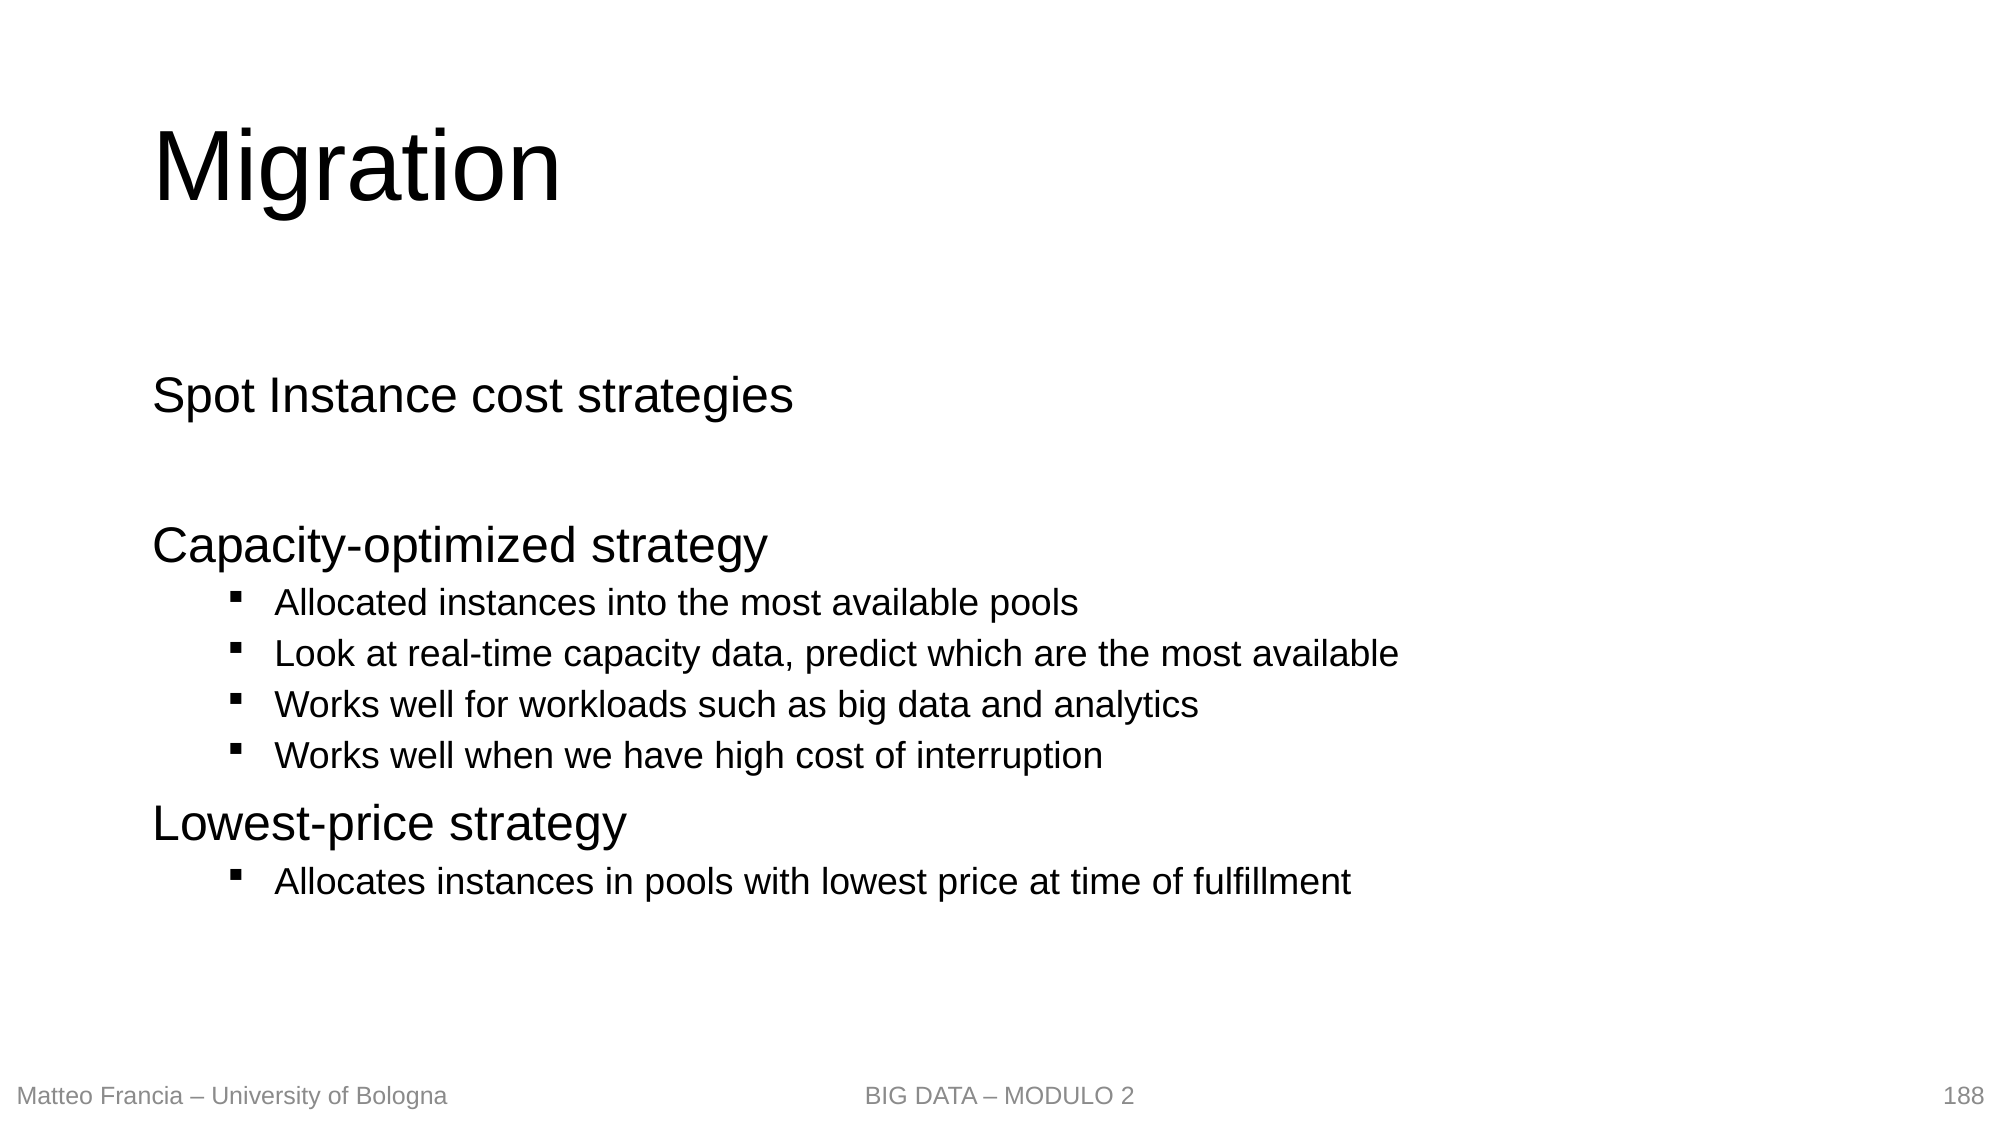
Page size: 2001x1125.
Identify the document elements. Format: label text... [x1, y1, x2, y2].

footer Matteo Francia – University of Bologna [0, 1065, 466, 1125]
list Spot Instance cost strategies Capacity-optimized strategy Allocated instances into the most available pools Look at real-time capacity data, predict which are the most available Works well for workloads such as big data and analytics Works well when we have high cost of interruption Lowest-price strategy Allocates instances in pools with lowest price at time of fulfillment [137, 278, 1863, 993]
slide_number 188 [1550, 1065, 2000, 1125]
title Migration [137, 59, 1863, 278]
